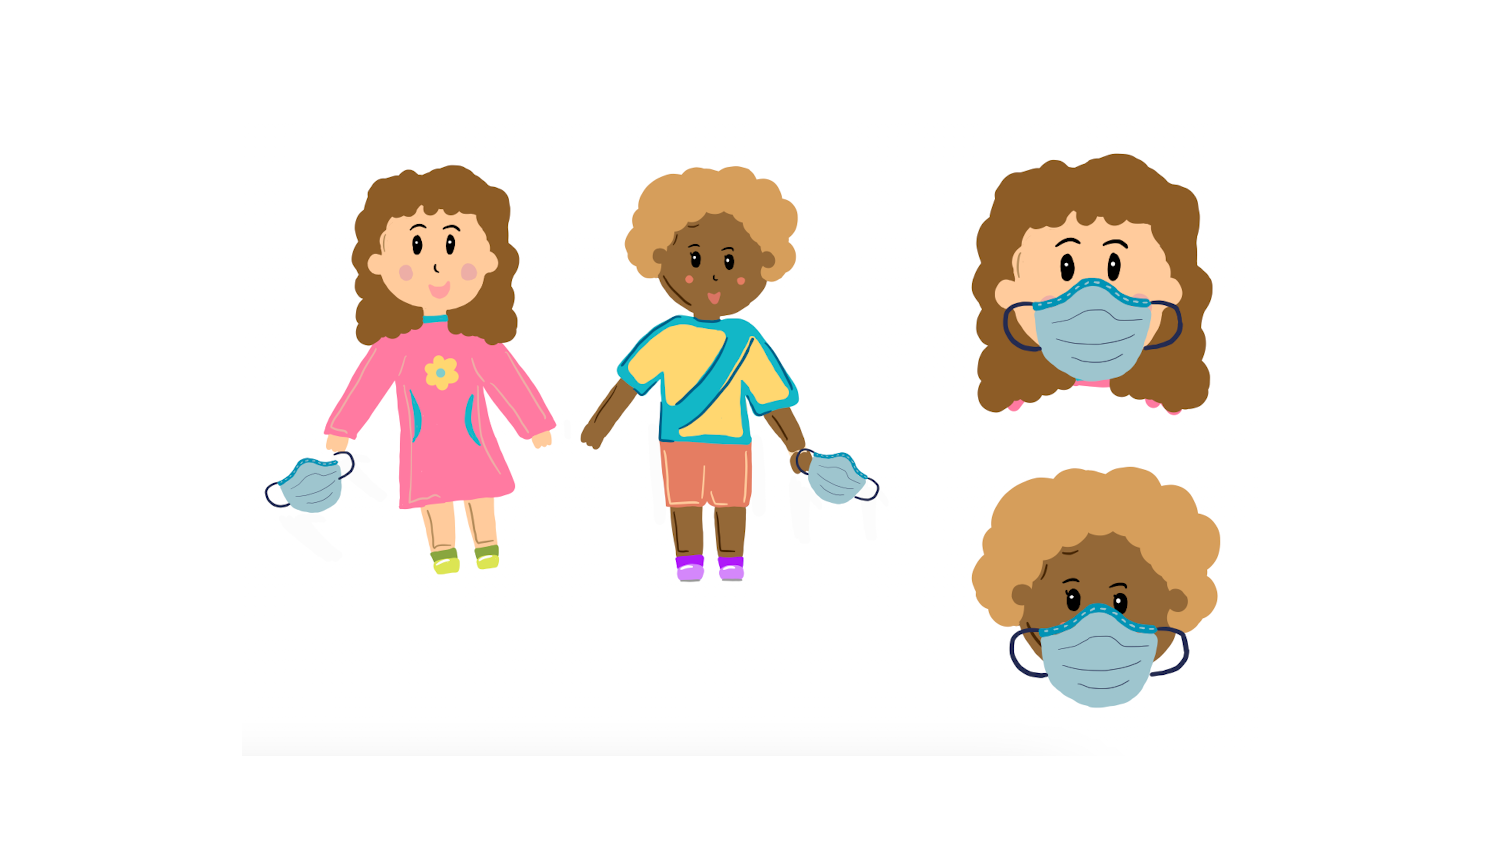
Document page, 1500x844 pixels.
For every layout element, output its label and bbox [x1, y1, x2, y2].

picture [242, 120, 1258, 756]
